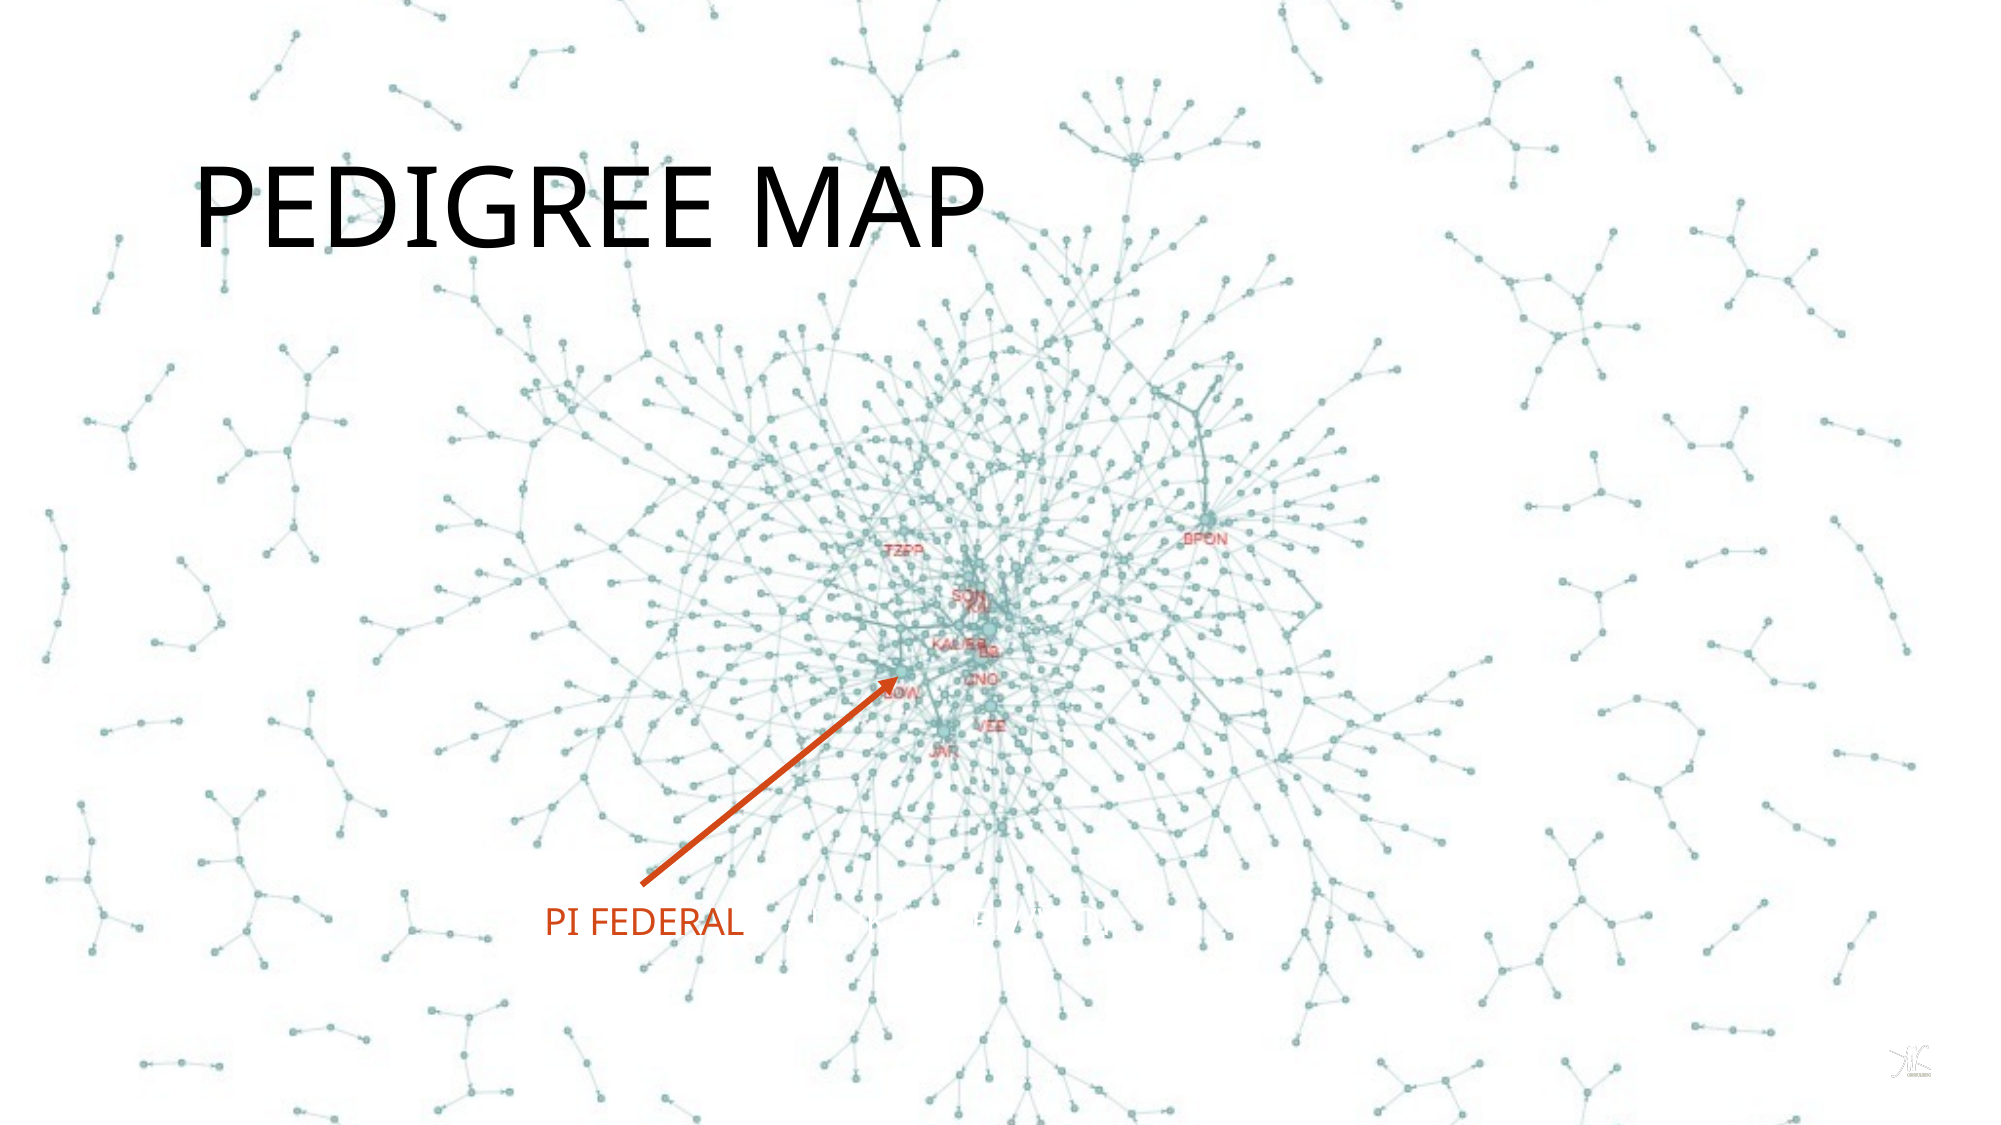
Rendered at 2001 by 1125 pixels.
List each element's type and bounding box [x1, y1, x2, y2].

picture [15, 0, 2000, 1125]
text_box [645, 680, 896, 883]
